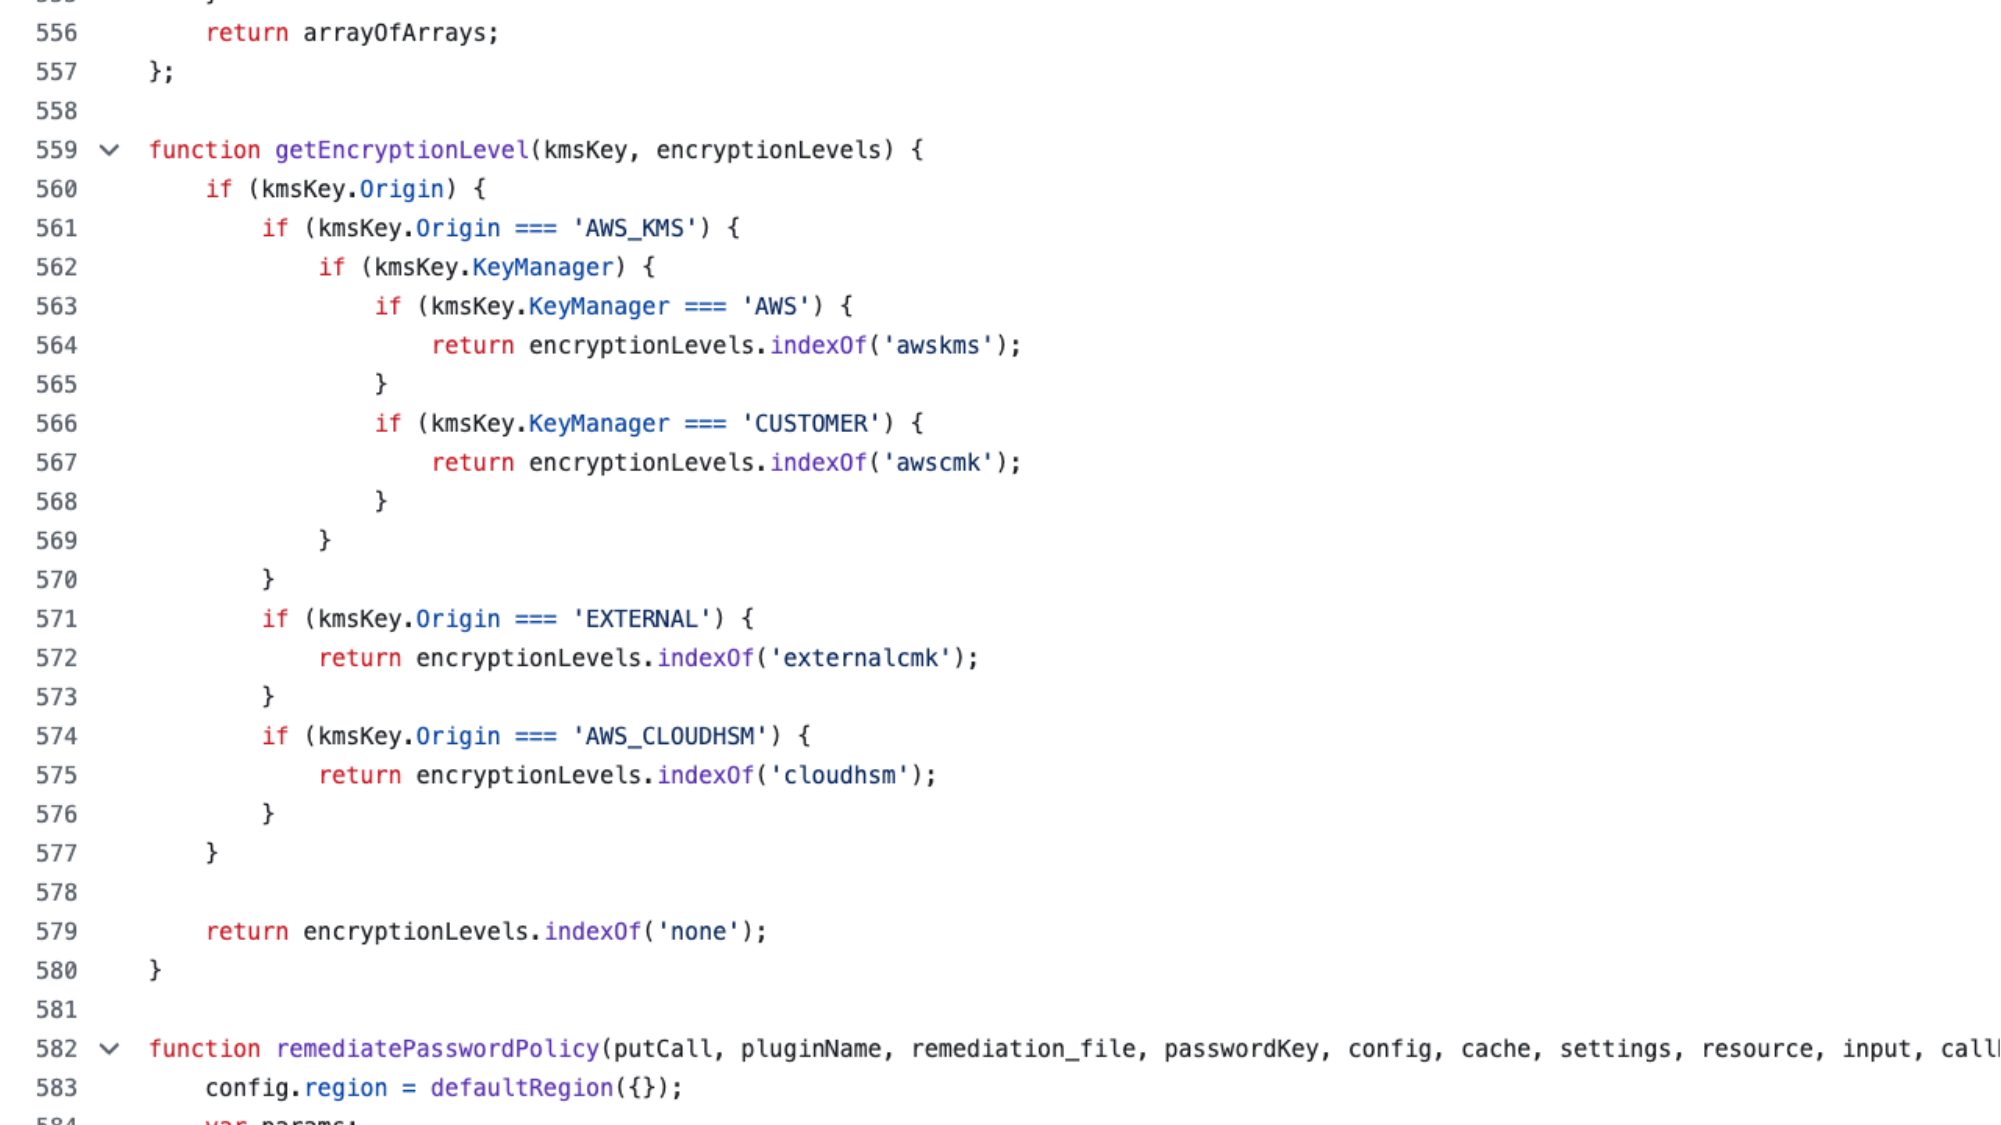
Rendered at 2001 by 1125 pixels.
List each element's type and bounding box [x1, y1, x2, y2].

list [0, 0, 2000, 1125]
